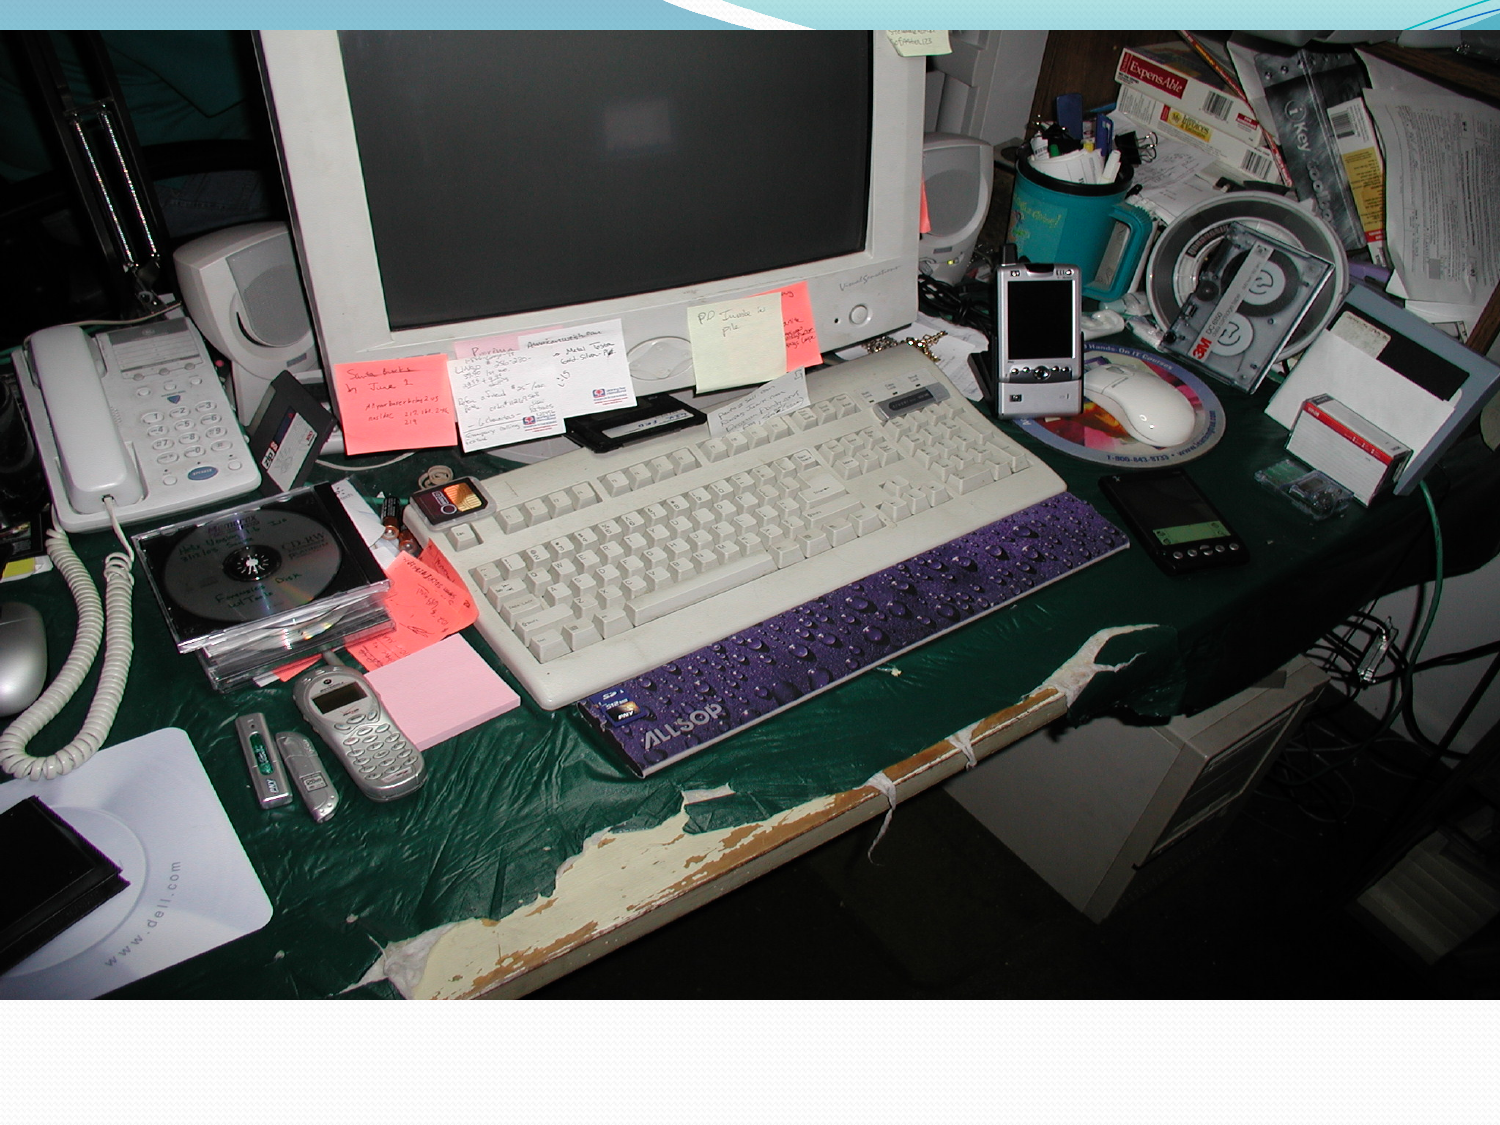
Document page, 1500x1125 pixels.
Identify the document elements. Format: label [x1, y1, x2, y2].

picture [0, 30, 1500, 1000]
